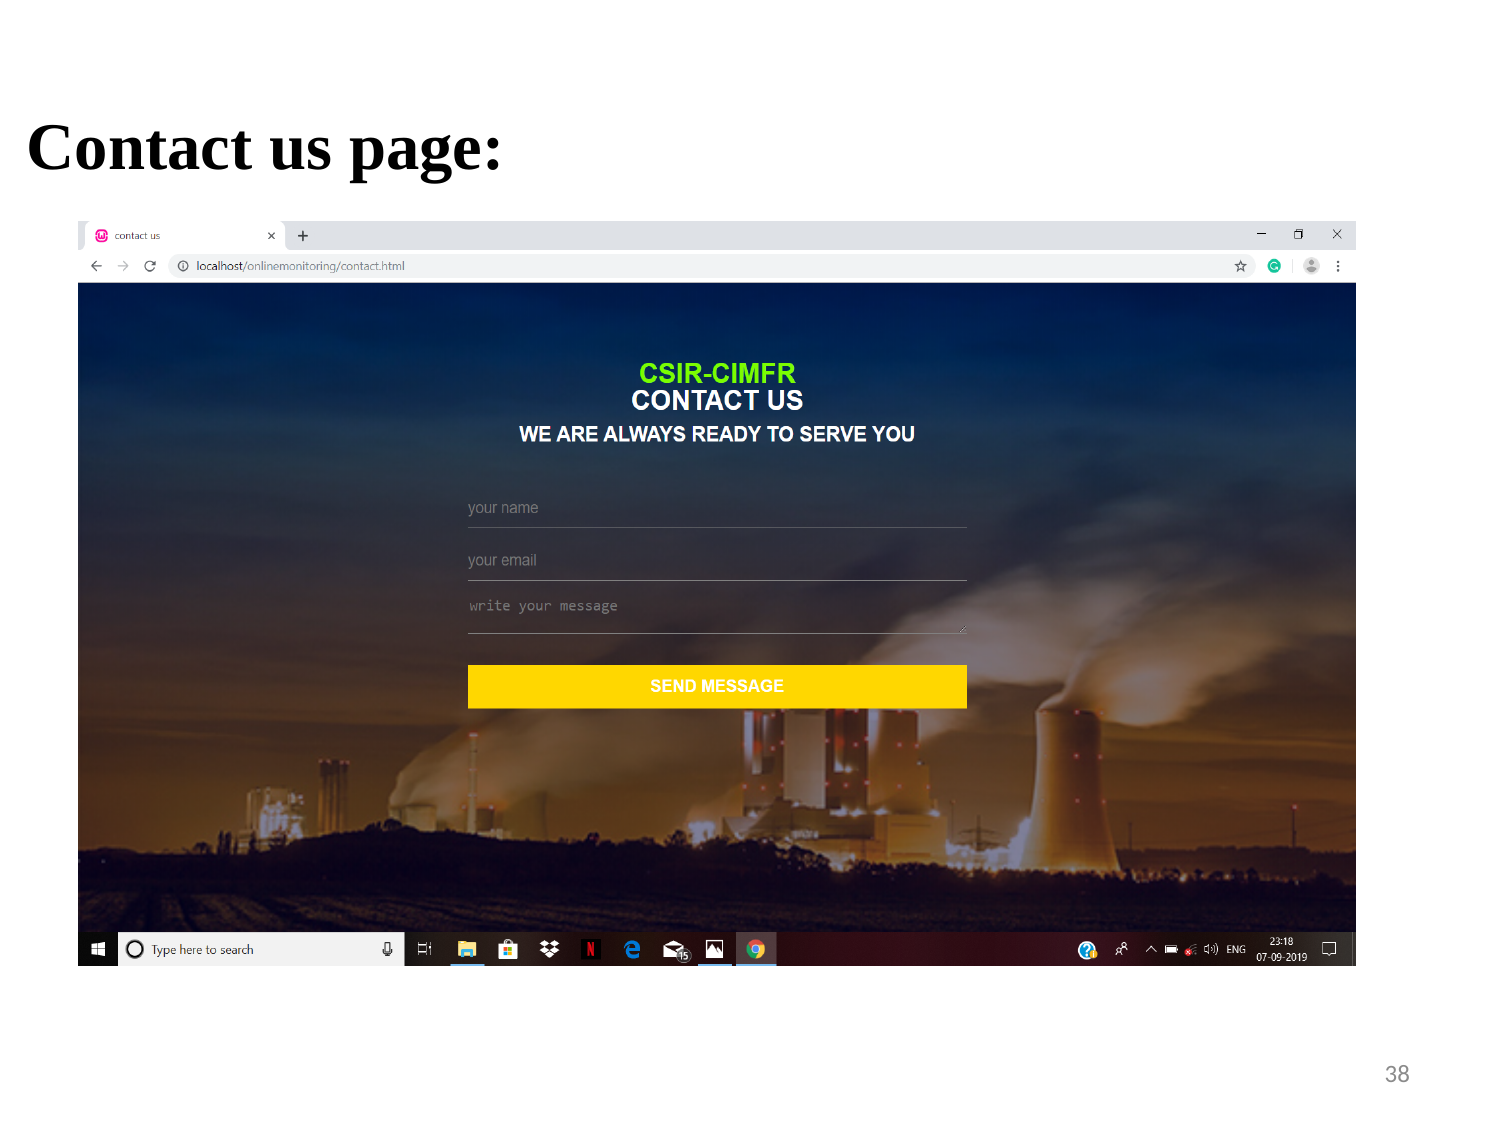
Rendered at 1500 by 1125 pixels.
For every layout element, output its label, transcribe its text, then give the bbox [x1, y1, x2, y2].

title Contact us page: [11, 22, 1287, 264]
slide_number 38 [1074, 1042, 1425, 1103]
picture [78, 221, 1357, 966]
